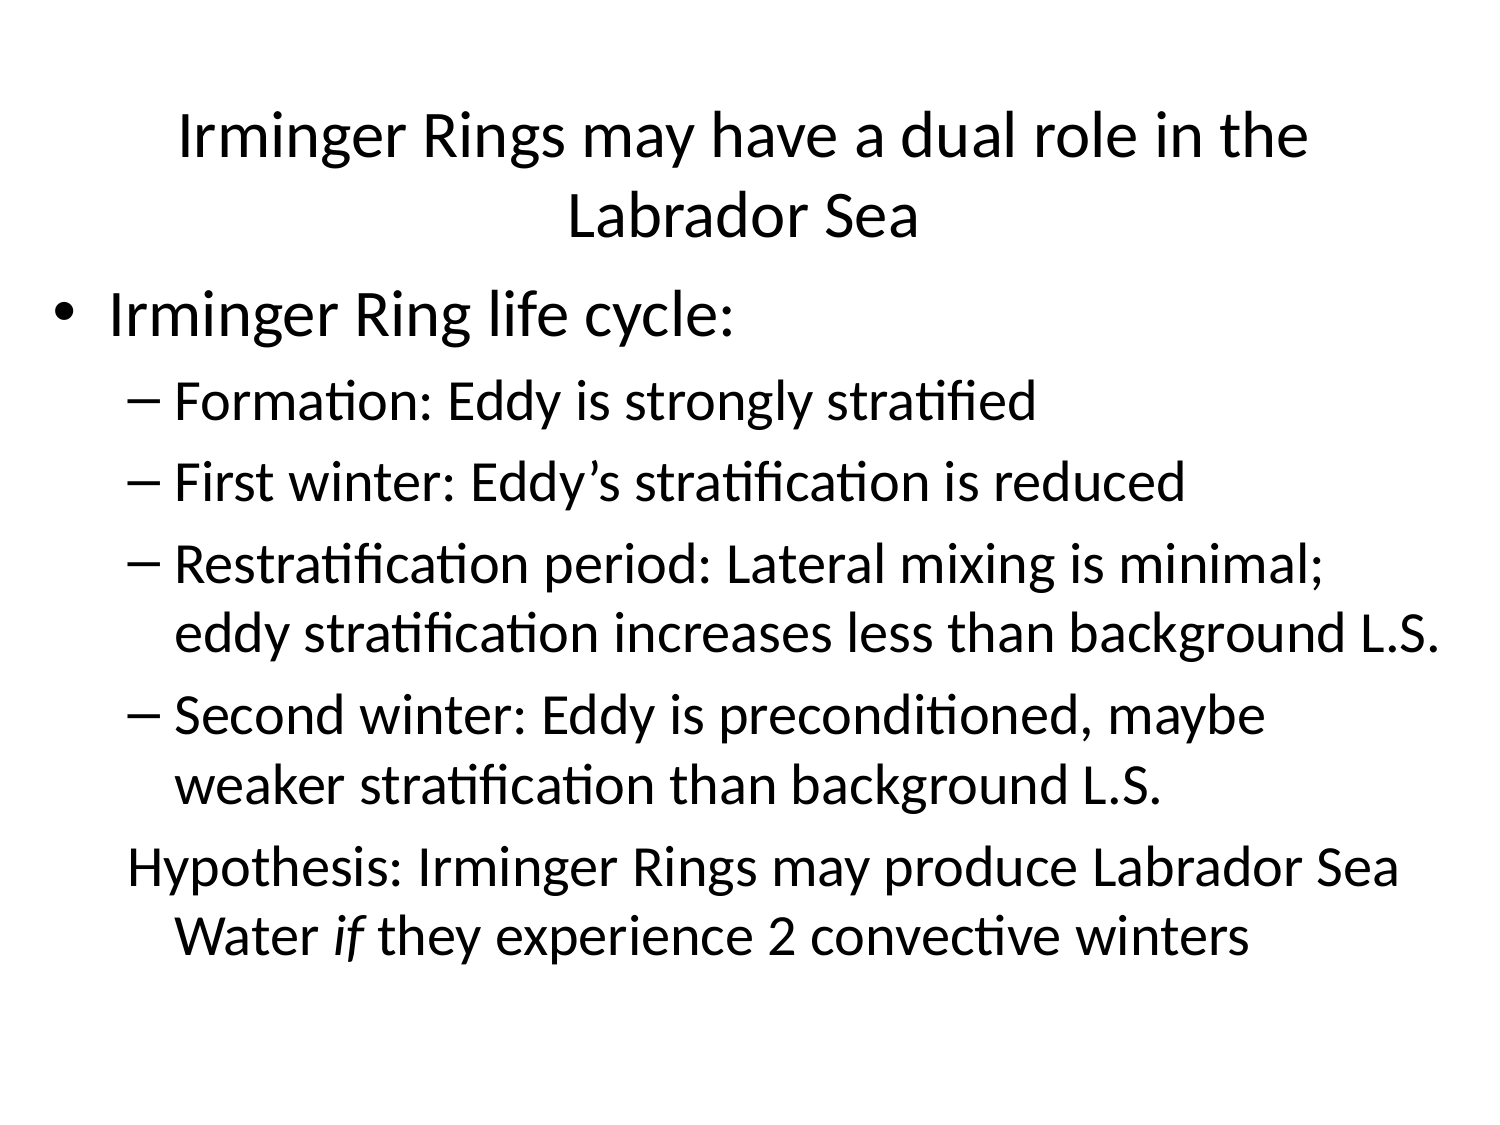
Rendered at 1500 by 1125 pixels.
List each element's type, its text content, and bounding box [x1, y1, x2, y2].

list Irminger Ring life cycle: Formation: Eddy is strongly stratified First winter: Eddy’s stratification is reduced Restratification period: Lateral mixing is minimal; eddy stratification increases less than background L.S. Second winter: Eddy is preconditioned, maybe weaker stratification than background L.S. Hypothesis: Irminger Rings may produce Labrador Sea Water if they experience 2 convective winters [37, 262, 1463, 1100]
title Irminger Rings may have a dual role in the Labrador Sea [62, 37, 1425, 225]
